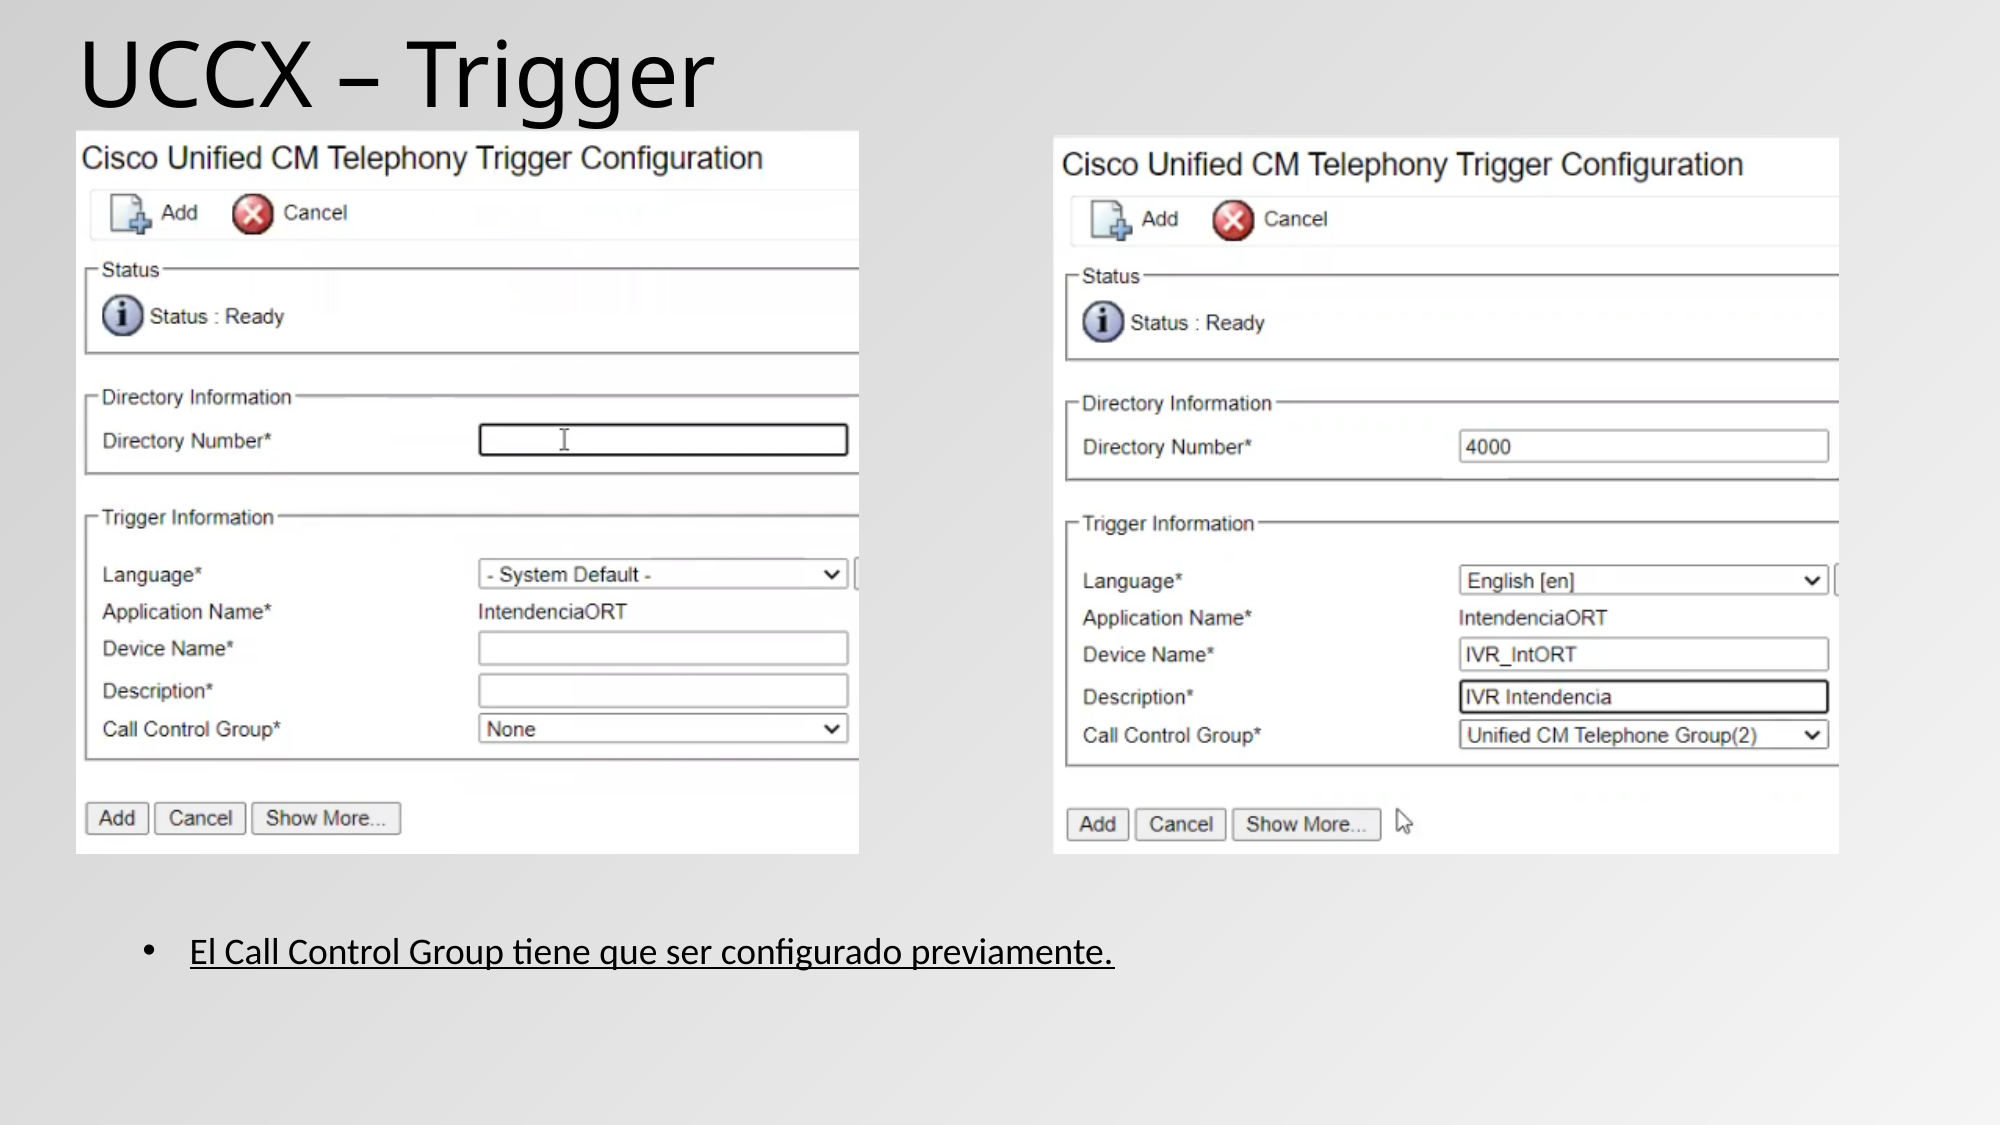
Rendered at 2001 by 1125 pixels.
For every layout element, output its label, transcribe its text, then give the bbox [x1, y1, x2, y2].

text_box El Call Control Group tiene que ser configurado previamente. [127, 919, 1785, 979]
picture [1053, 135, 1839, 855]
picture [76, 130, 859, 855]
title UCCX – Trigger [62, 12, 916, 144]
